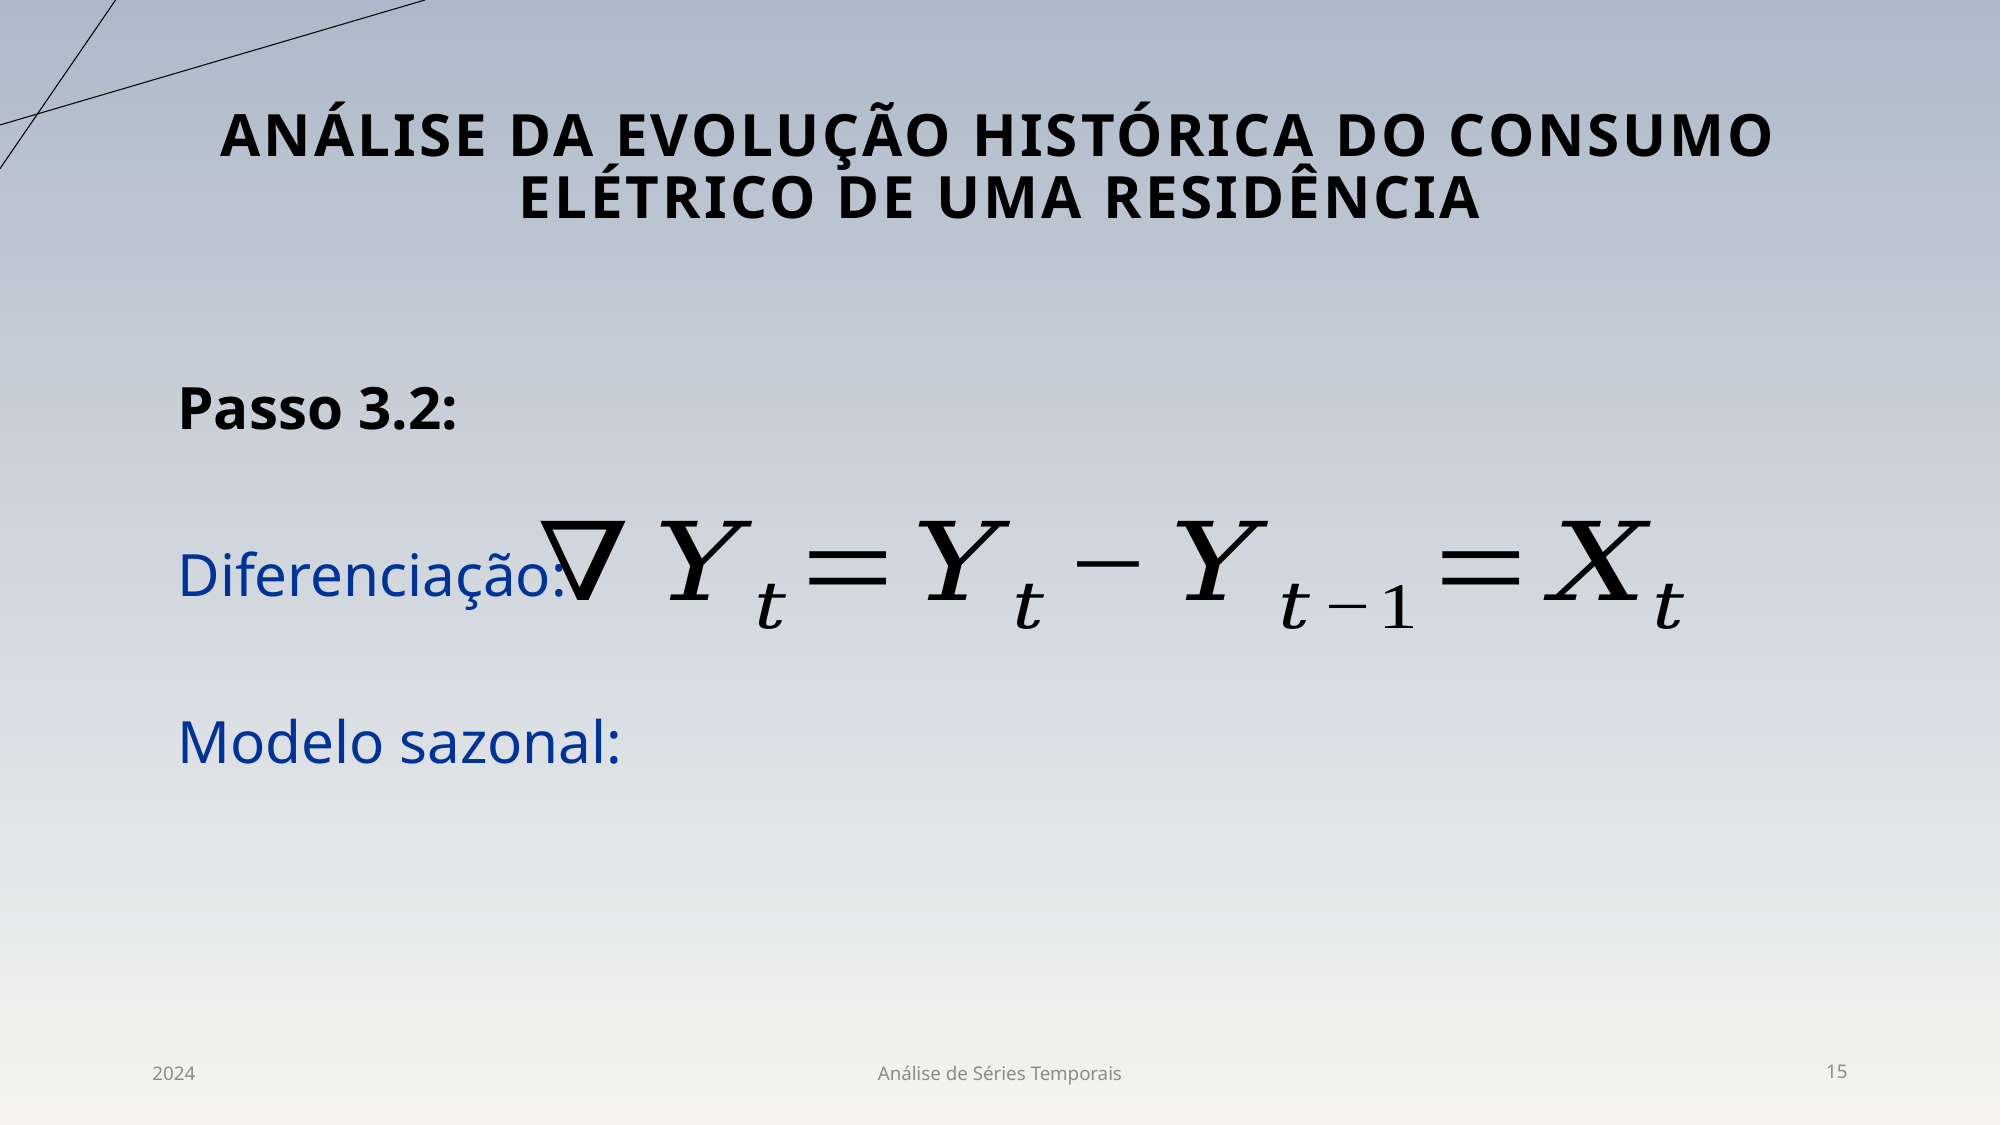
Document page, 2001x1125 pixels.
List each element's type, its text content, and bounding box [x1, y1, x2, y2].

text_box Passo 3.2: Diferenciação: Modelo sazonal: [162, 371, 1888, 986]
slide_number 2024 [137, 1042, 588, 1103]
slide_number 15 [1412, 1042, 1863, 1103]
title Análise da evolução histórica do consumo elétrico de uma Residência [137, 59, 1863, 278]
footer Análise de Séries Temporais [662, 1042, 1338, 1103]
